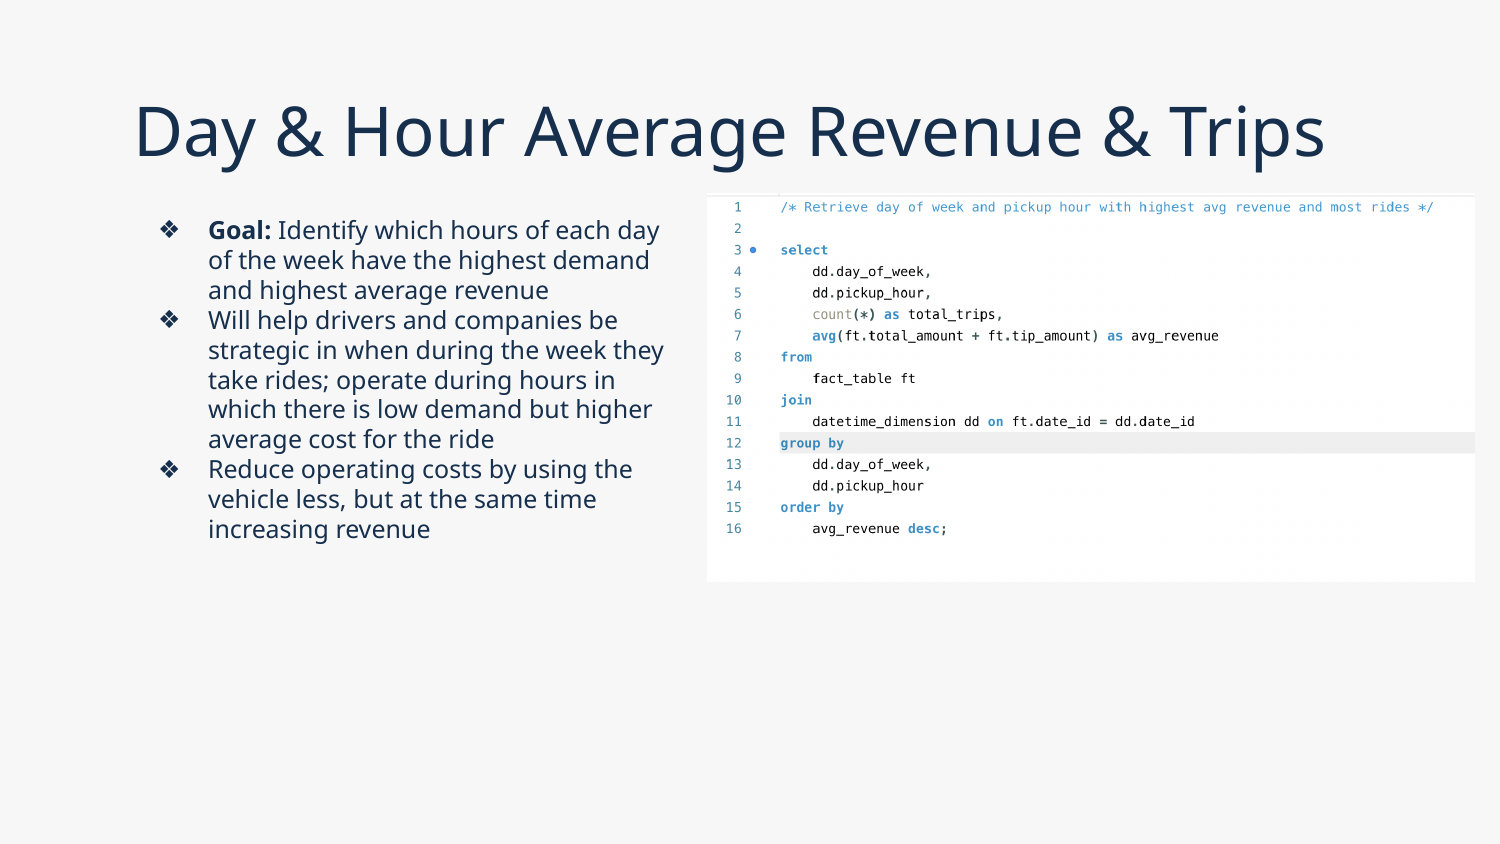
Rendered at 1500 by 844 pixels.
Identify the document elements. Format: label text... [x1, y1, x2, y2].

picture [706, 192, 1476, 582]
title Day & Hour Average Revenue & Trips [118, 72, 1382, 167]
list Goal: Identify which hours of each day of the week have the highest demand and highest average revenue Will help drivers and companies be strategic in when during the week they take rides; operate during hours in which there is low demand but higher average cost for the ride Reduce operating costs by using the vehicle less, but at the same time increasing revenue [118, 199, 683, 760]
